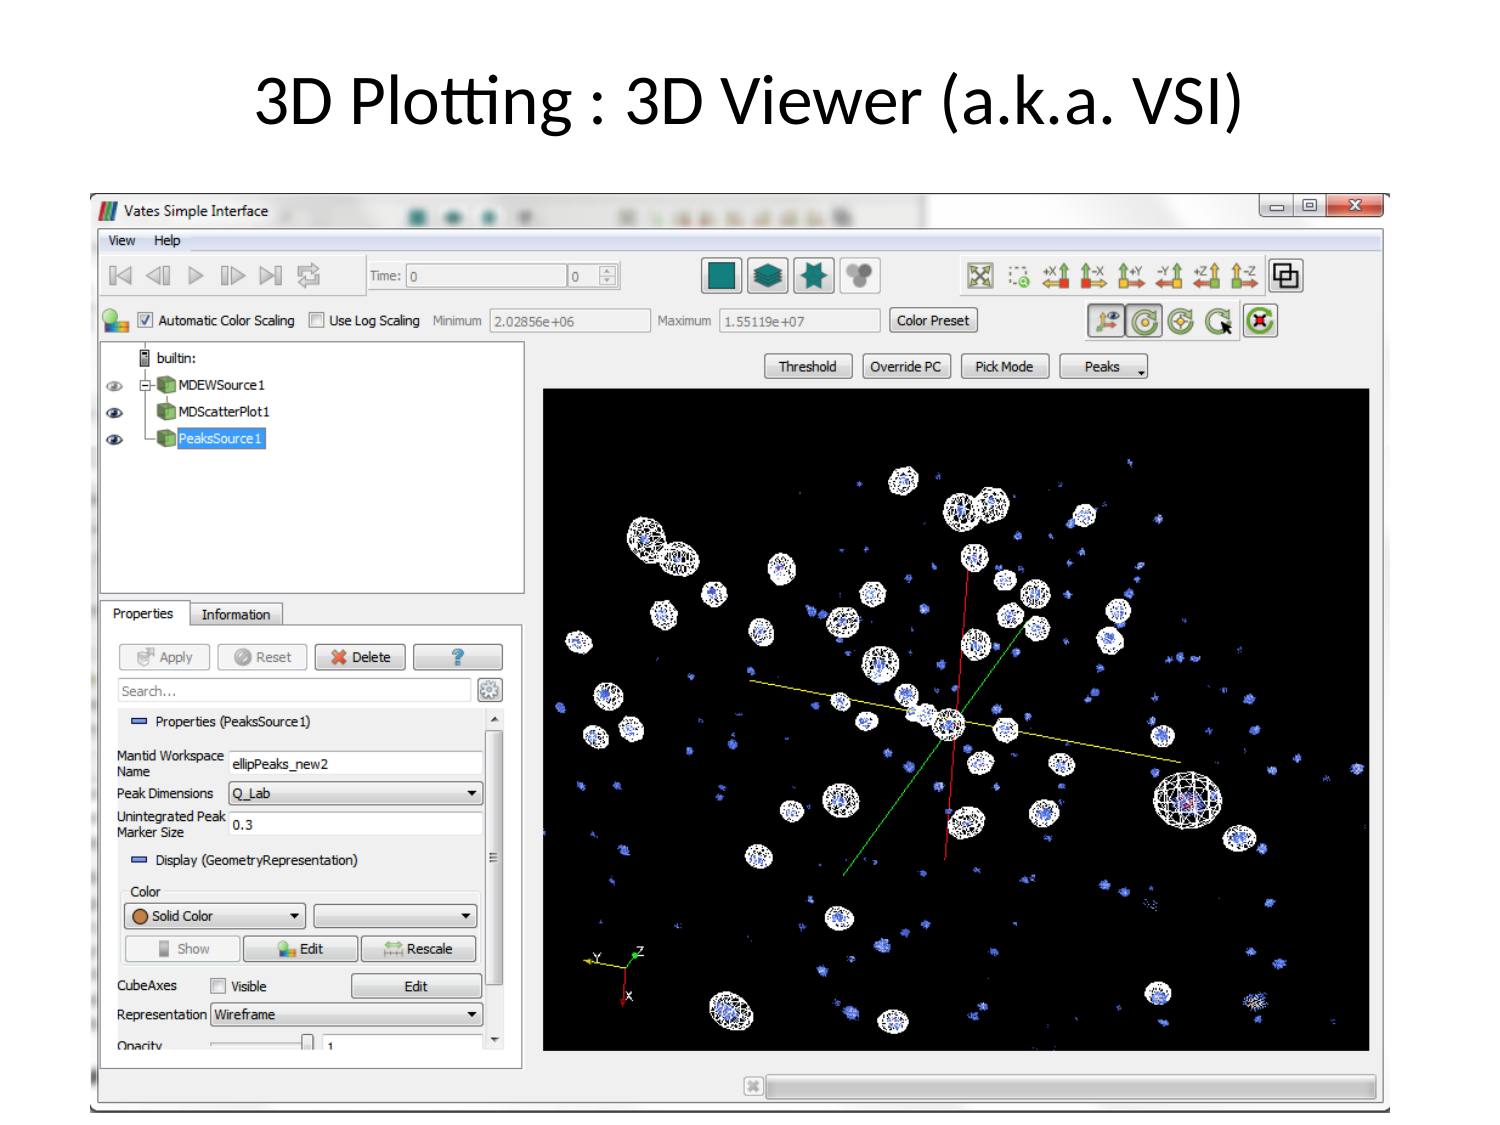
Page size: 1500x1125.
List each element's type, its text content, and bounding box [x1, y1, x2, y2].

title 3D Plotting : 3D Viewer (a.k.a. VSI) [75, 45, 1425, 233]
picture [89, 193, 1390, 1114]
